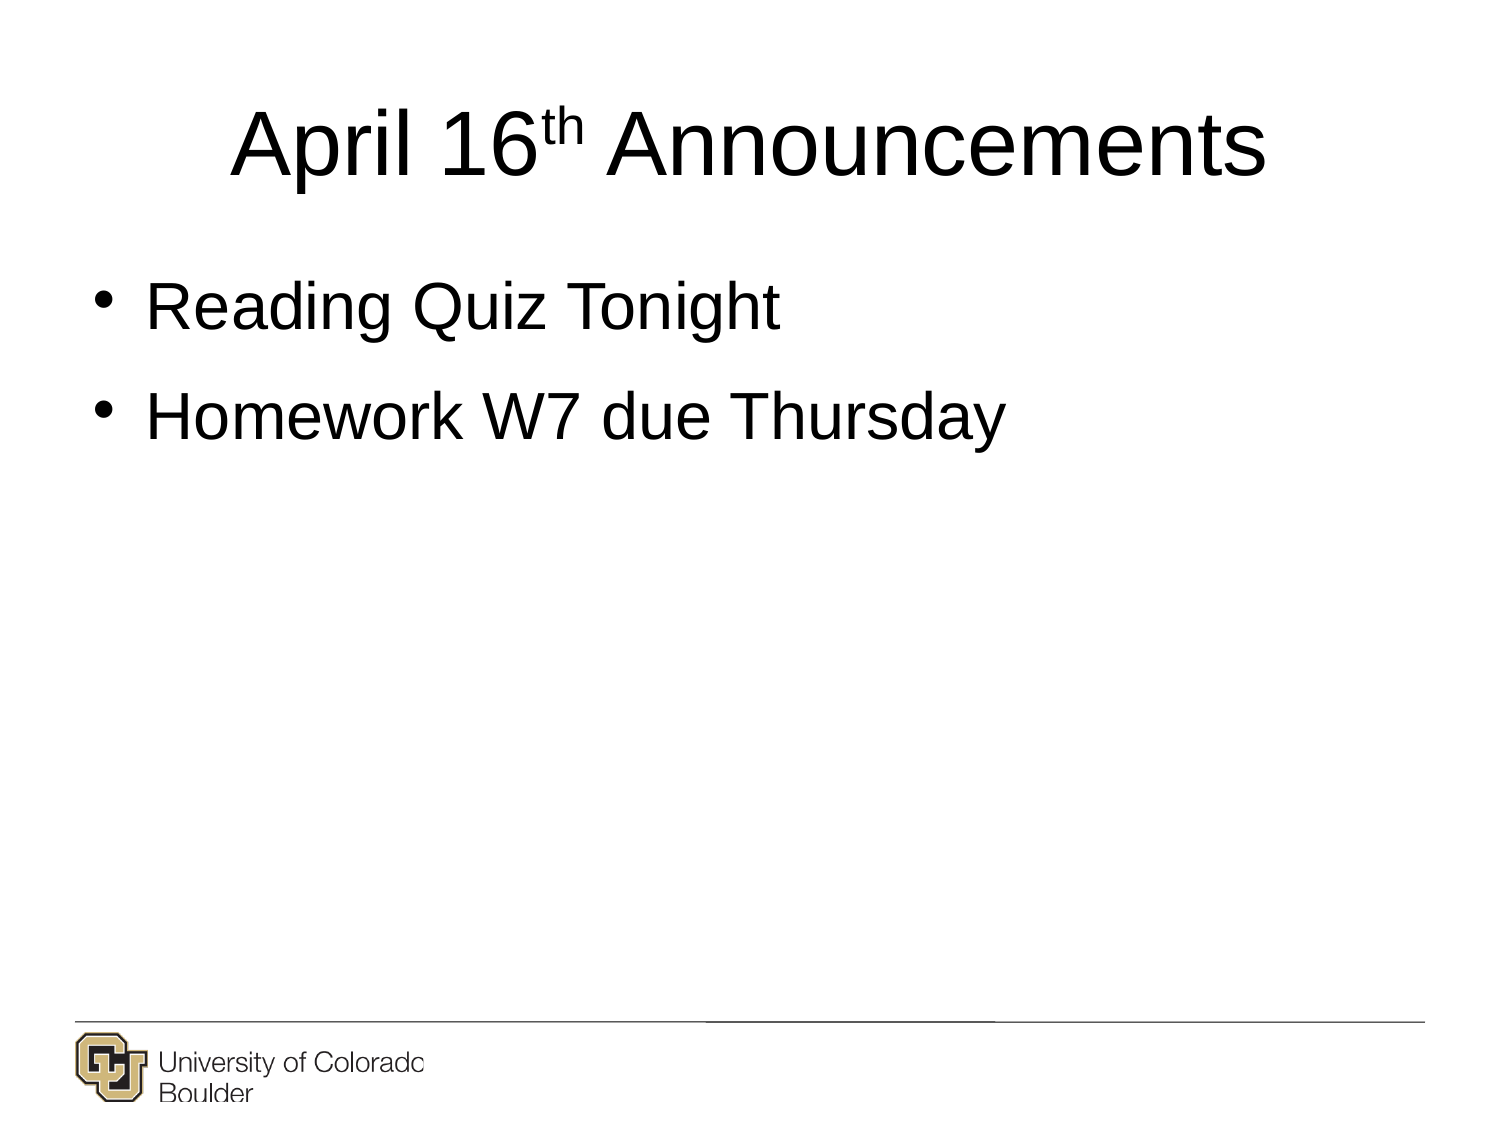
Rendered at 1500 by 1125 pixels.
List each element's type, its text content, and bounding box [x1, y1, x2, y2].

title April 16th Announcements [75, 44, 1425, 233]
list Reading Quiz Tonight Homework W7 due Thursday [75, 263, 1425, 916]
